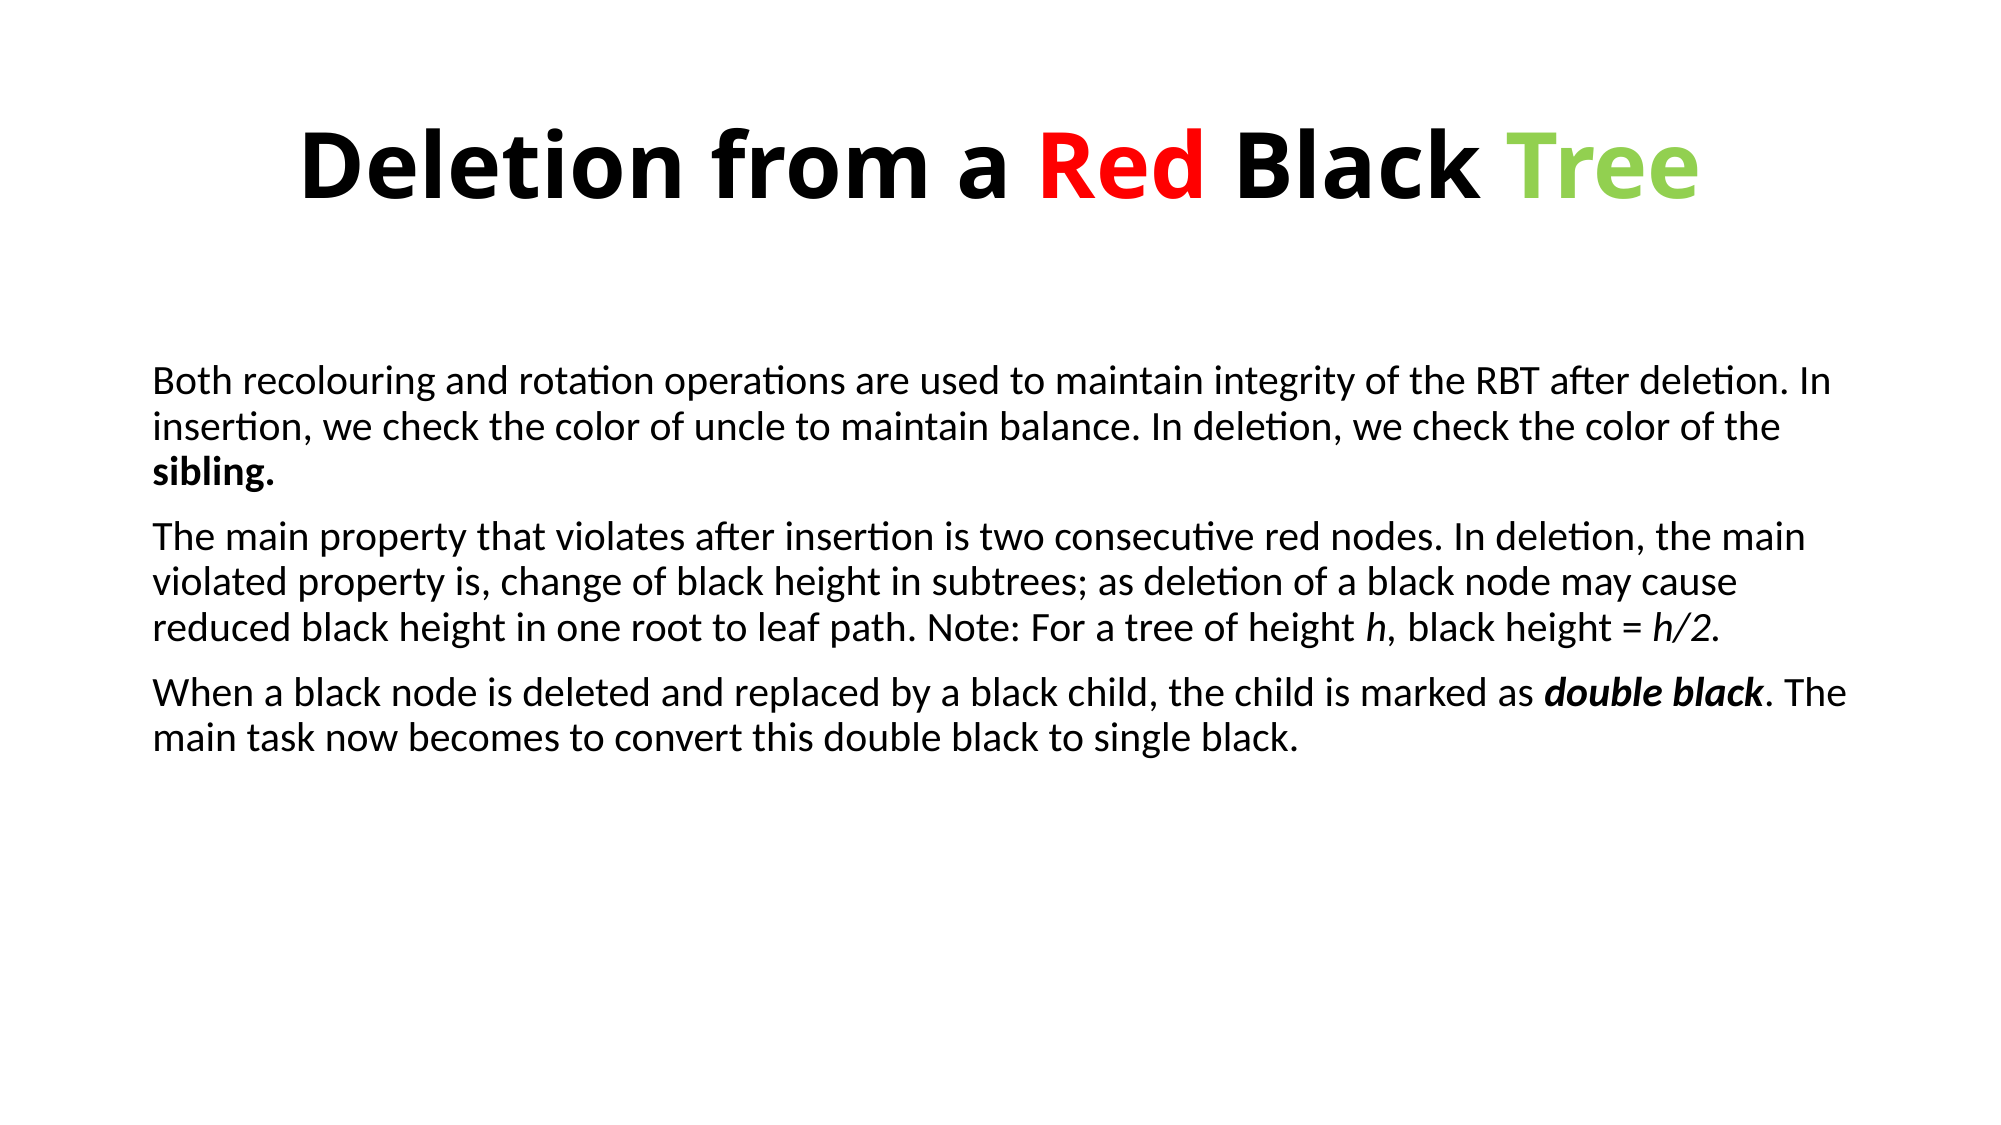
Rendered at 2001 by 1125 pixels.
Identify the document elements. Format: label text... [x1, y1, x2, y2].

title Deletion from a Red Black Tree [137, 59, 1863, 278]
list Both recolouring and rotation operations are used to maintain integrity of the RBT after deletion. In insertion, we check the color of uncle to maintain balance. In deletion, we check the color of the sibling. The main property that violates after insertion is two consecutive red nodes. In deletion, the main violated property is, change of black height in subtrees; as deletion of a black node may cause reduced black height in one root to leaf path. Note: For a tree of height h, black height = h/2. When a black node is deleted and replaced by a black child, the child is marked as double black. The main task now becomes to convert this double black to single black. [137, 351, 1863, 1066]
